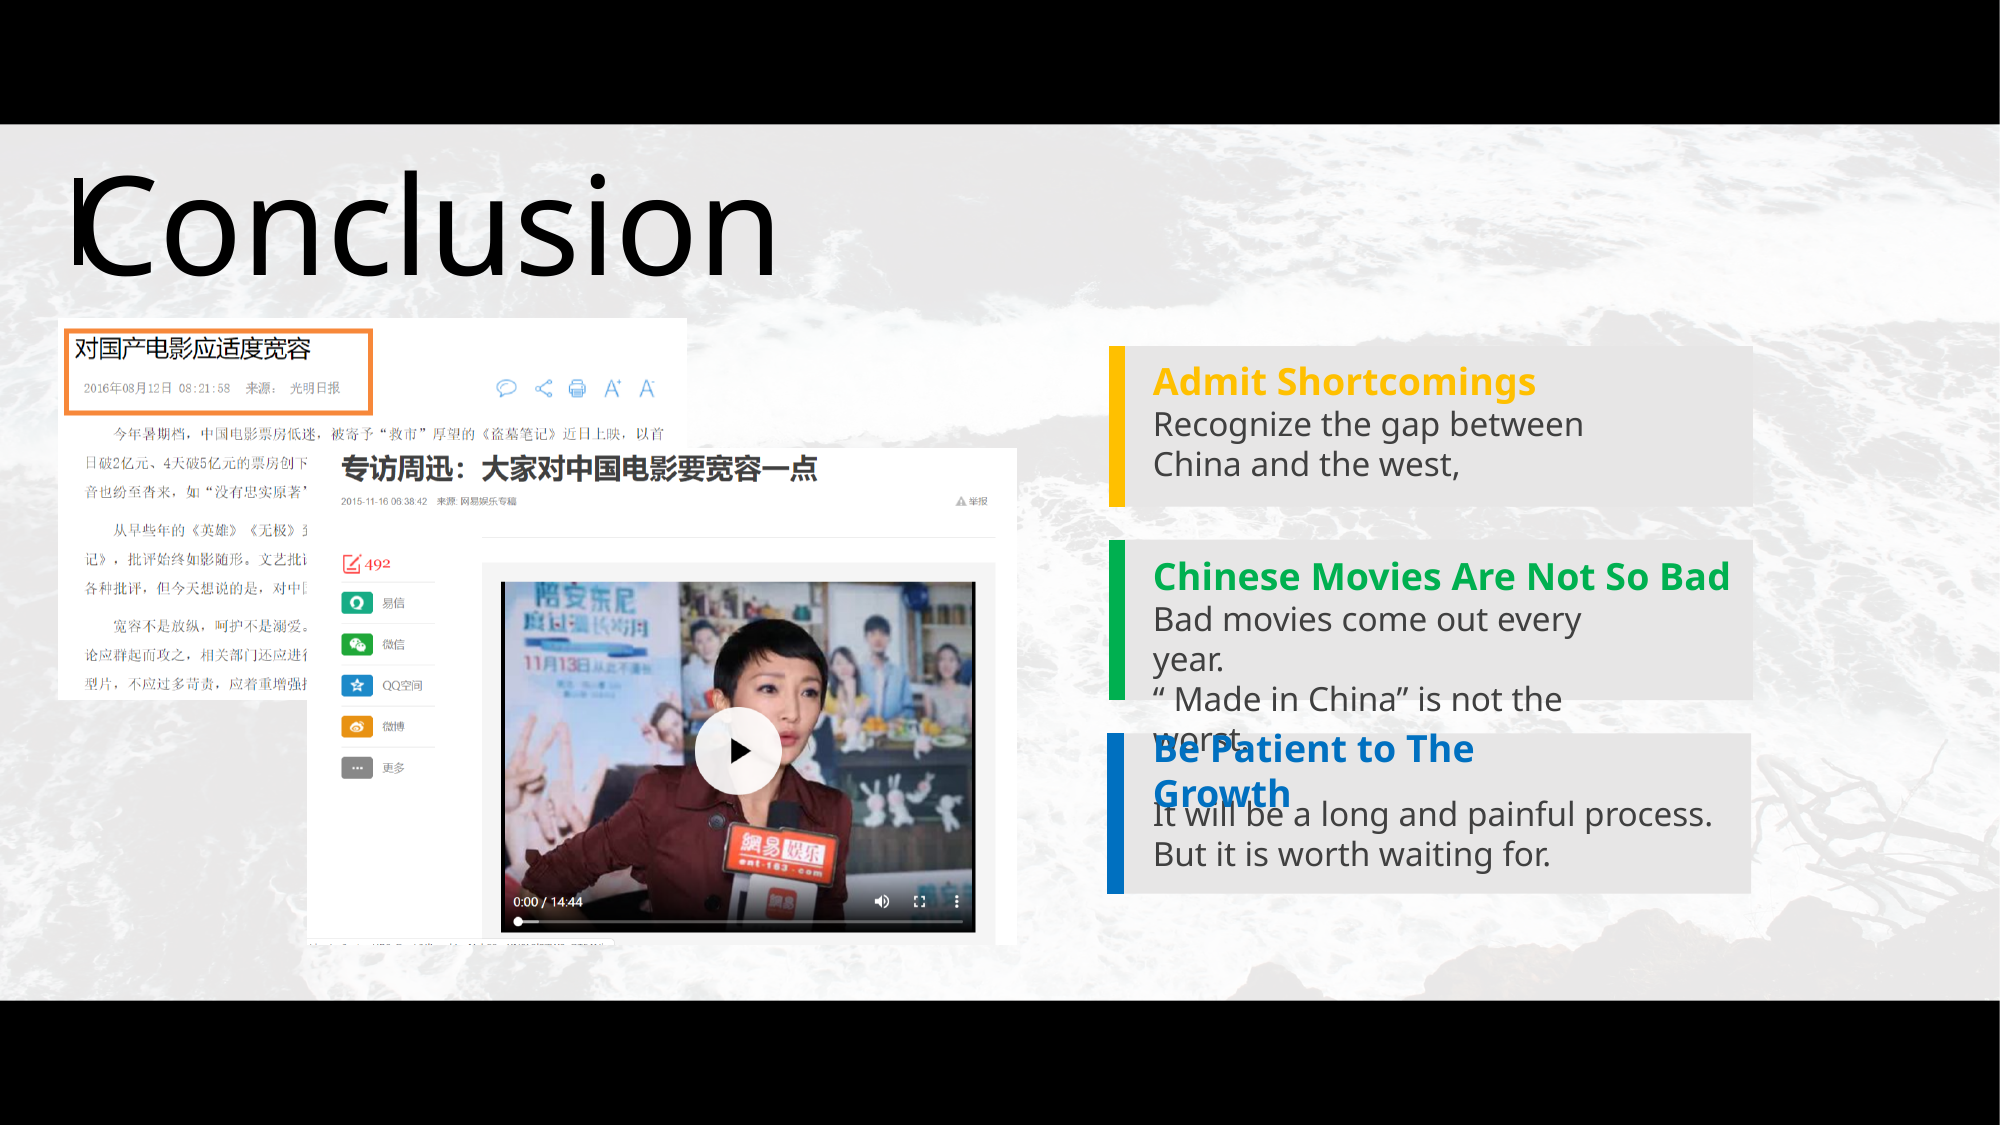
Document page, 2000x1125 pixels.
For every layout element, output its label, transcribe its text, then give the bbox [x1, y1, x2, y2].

picture [58, 318, 1017, 945]
text_box Conclusion [22, 130, 799, 310]
text_box Admit Shortcomings [1137, 338, 1661, 346]
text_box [1115, 346, 1753, 894]
